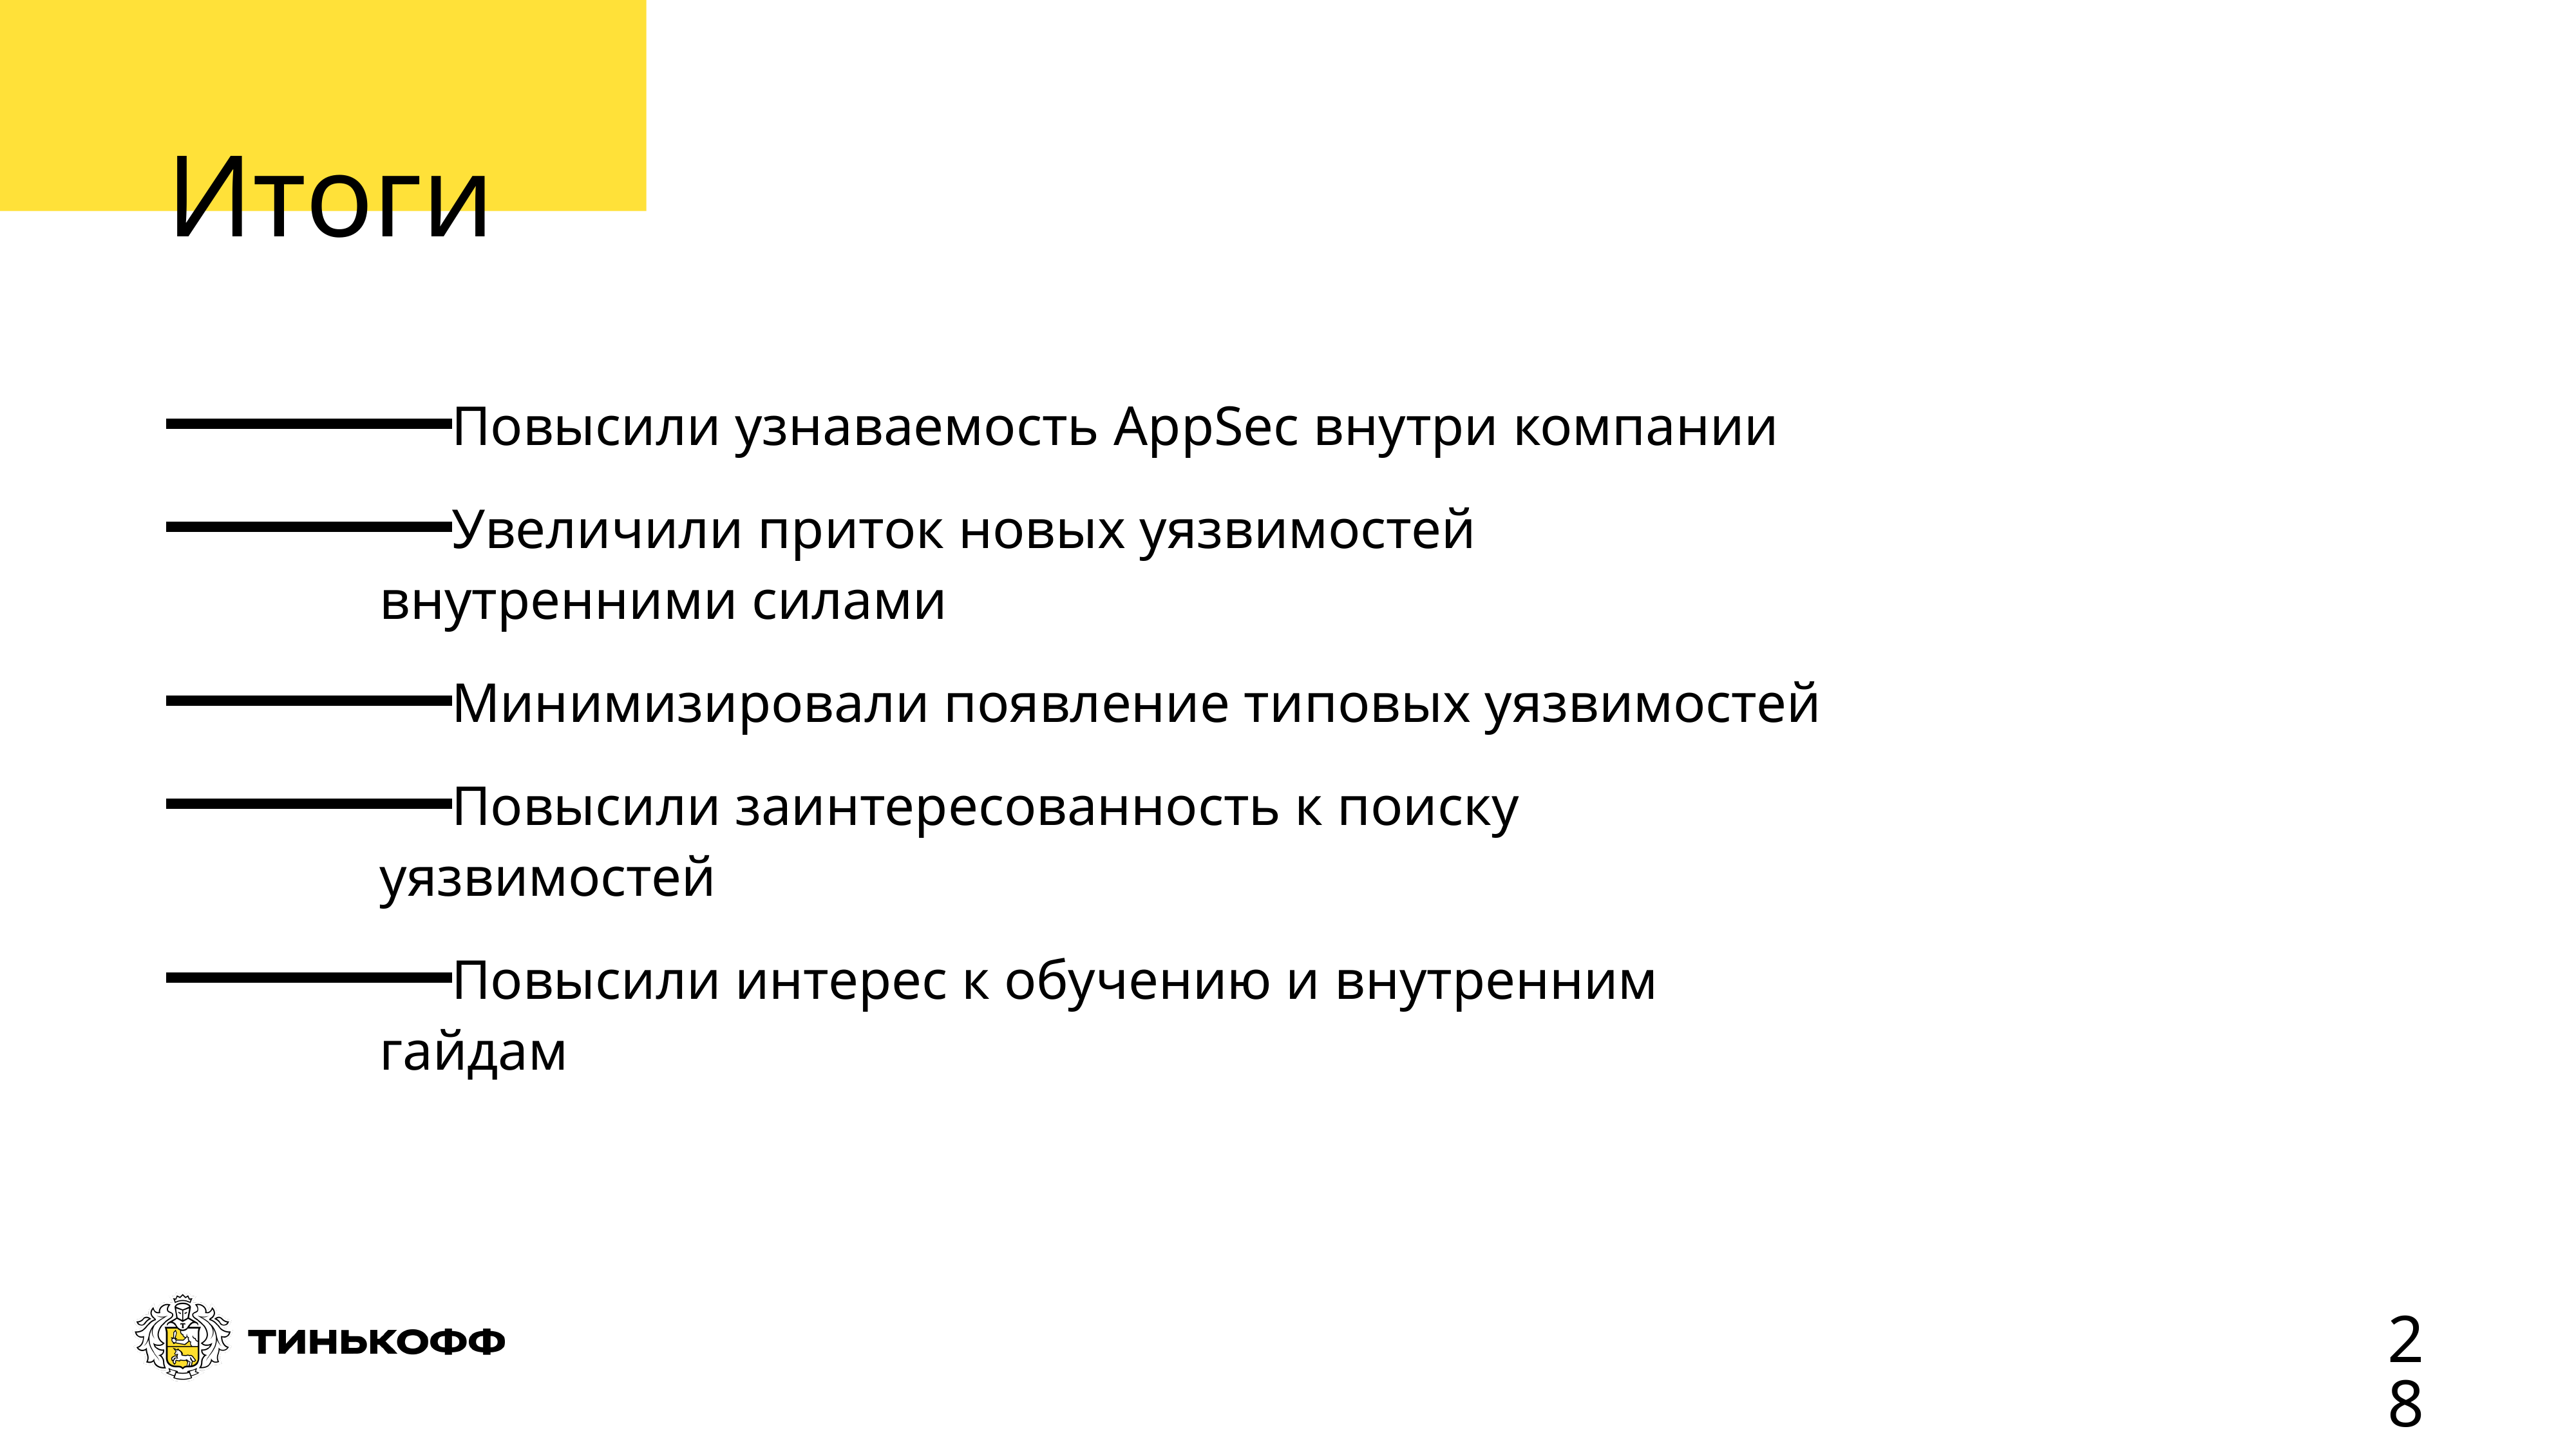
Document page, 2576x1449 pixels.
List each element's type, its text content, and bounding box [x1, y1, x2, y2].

picture [166, 522, 451, 532]
picture [166, 799, 451, 809]
picture [166, 696, 451, 706]
picture [166, 419, 451, 429]
text_box [0, 0, 647, 211]
text_box Повысили узнаваемость AppSec внутри компании Увеличили приток новых уязвимостей внутренними силами Минимизировали появление типовых уязвимостей Повысили заинтересованность к поиску уязвимостей Повысили интерес к обучению и внутренним гайдам [160, 379, 1839, 1179]
text_box Итоги [160, 134, 2164, 267]
slide_number 28 [2382, 1292, 2429, 1383]
picture [132, 1291, 505, 1381]
picture [166, 972, 451, 983]
